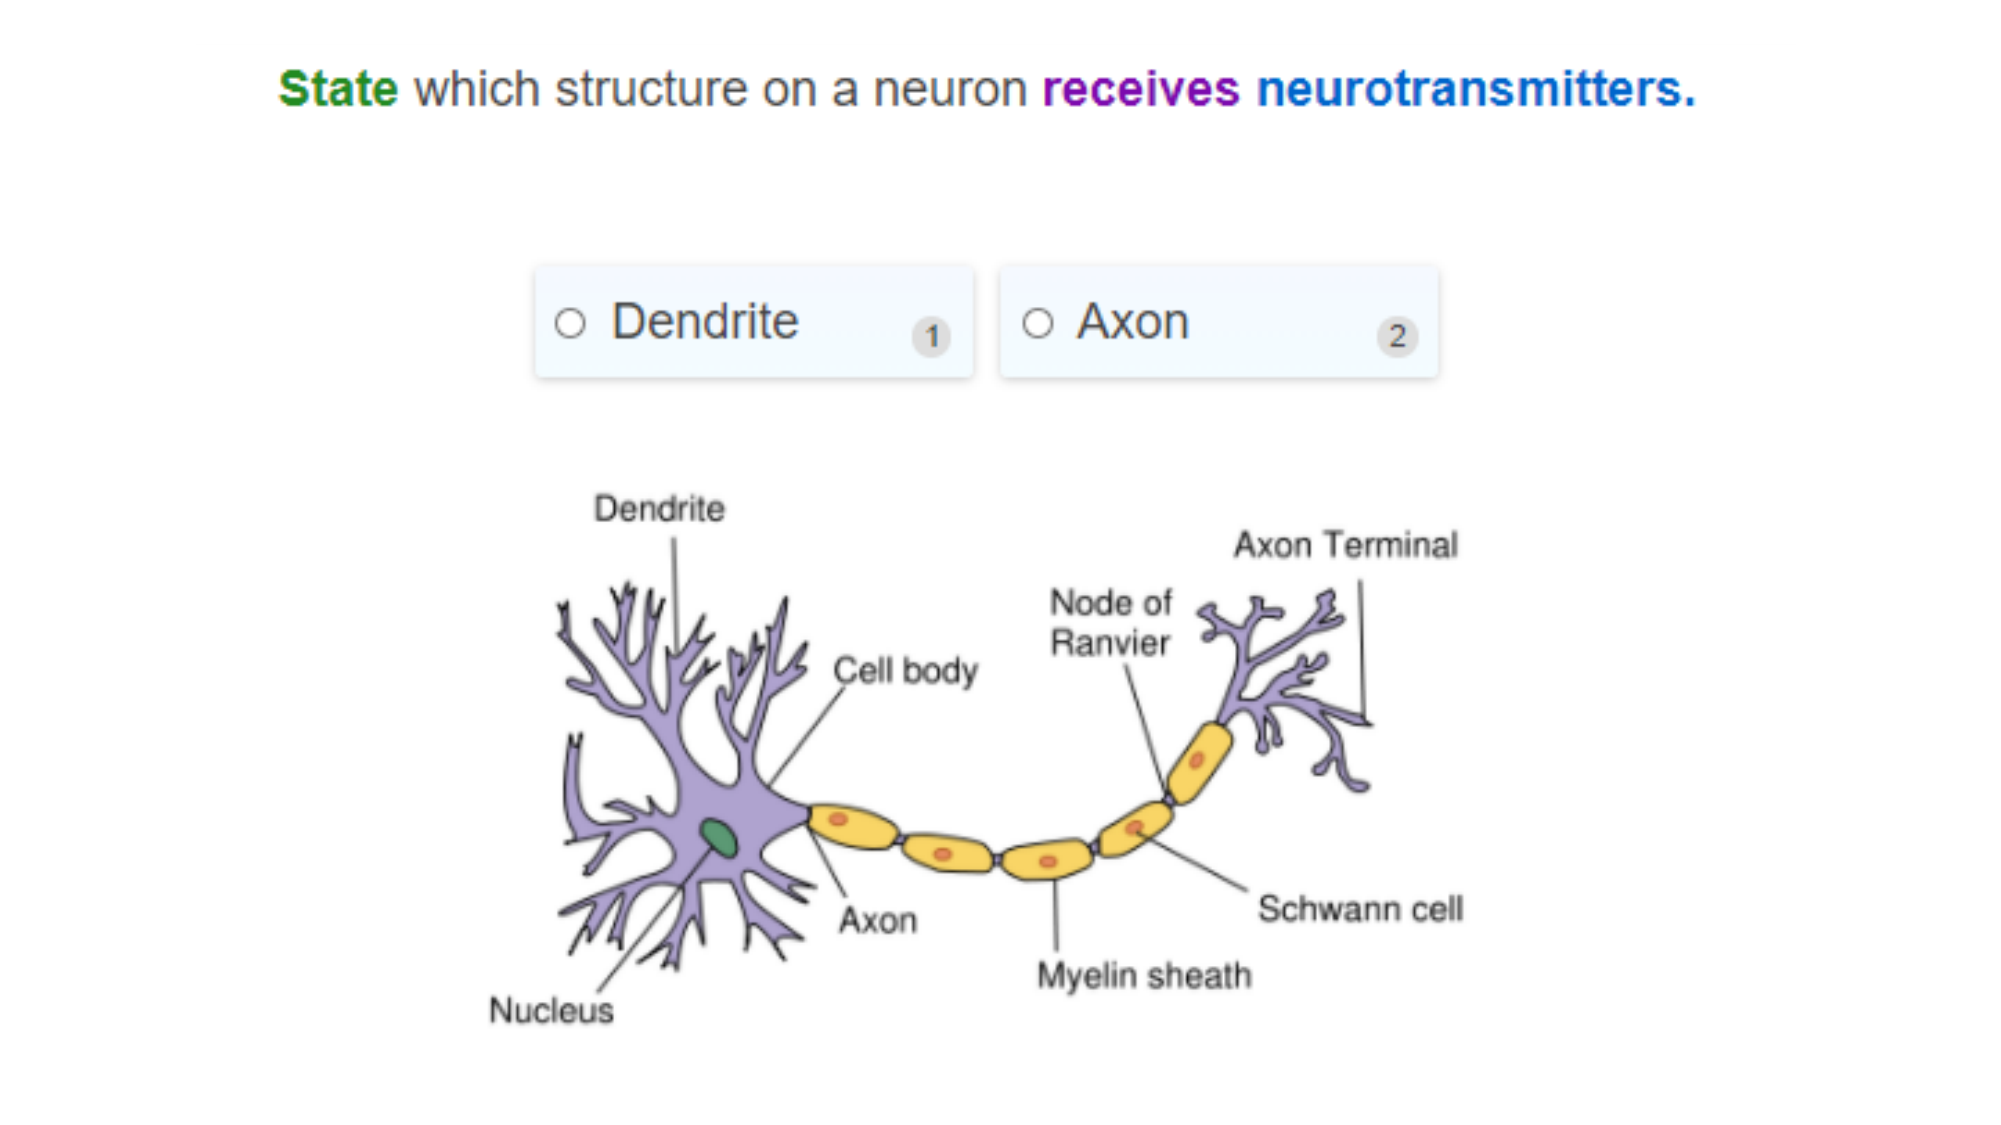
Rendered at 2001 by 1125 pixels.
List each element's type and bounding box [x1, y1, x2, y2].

picture [196, 43, 1796, 1098]
